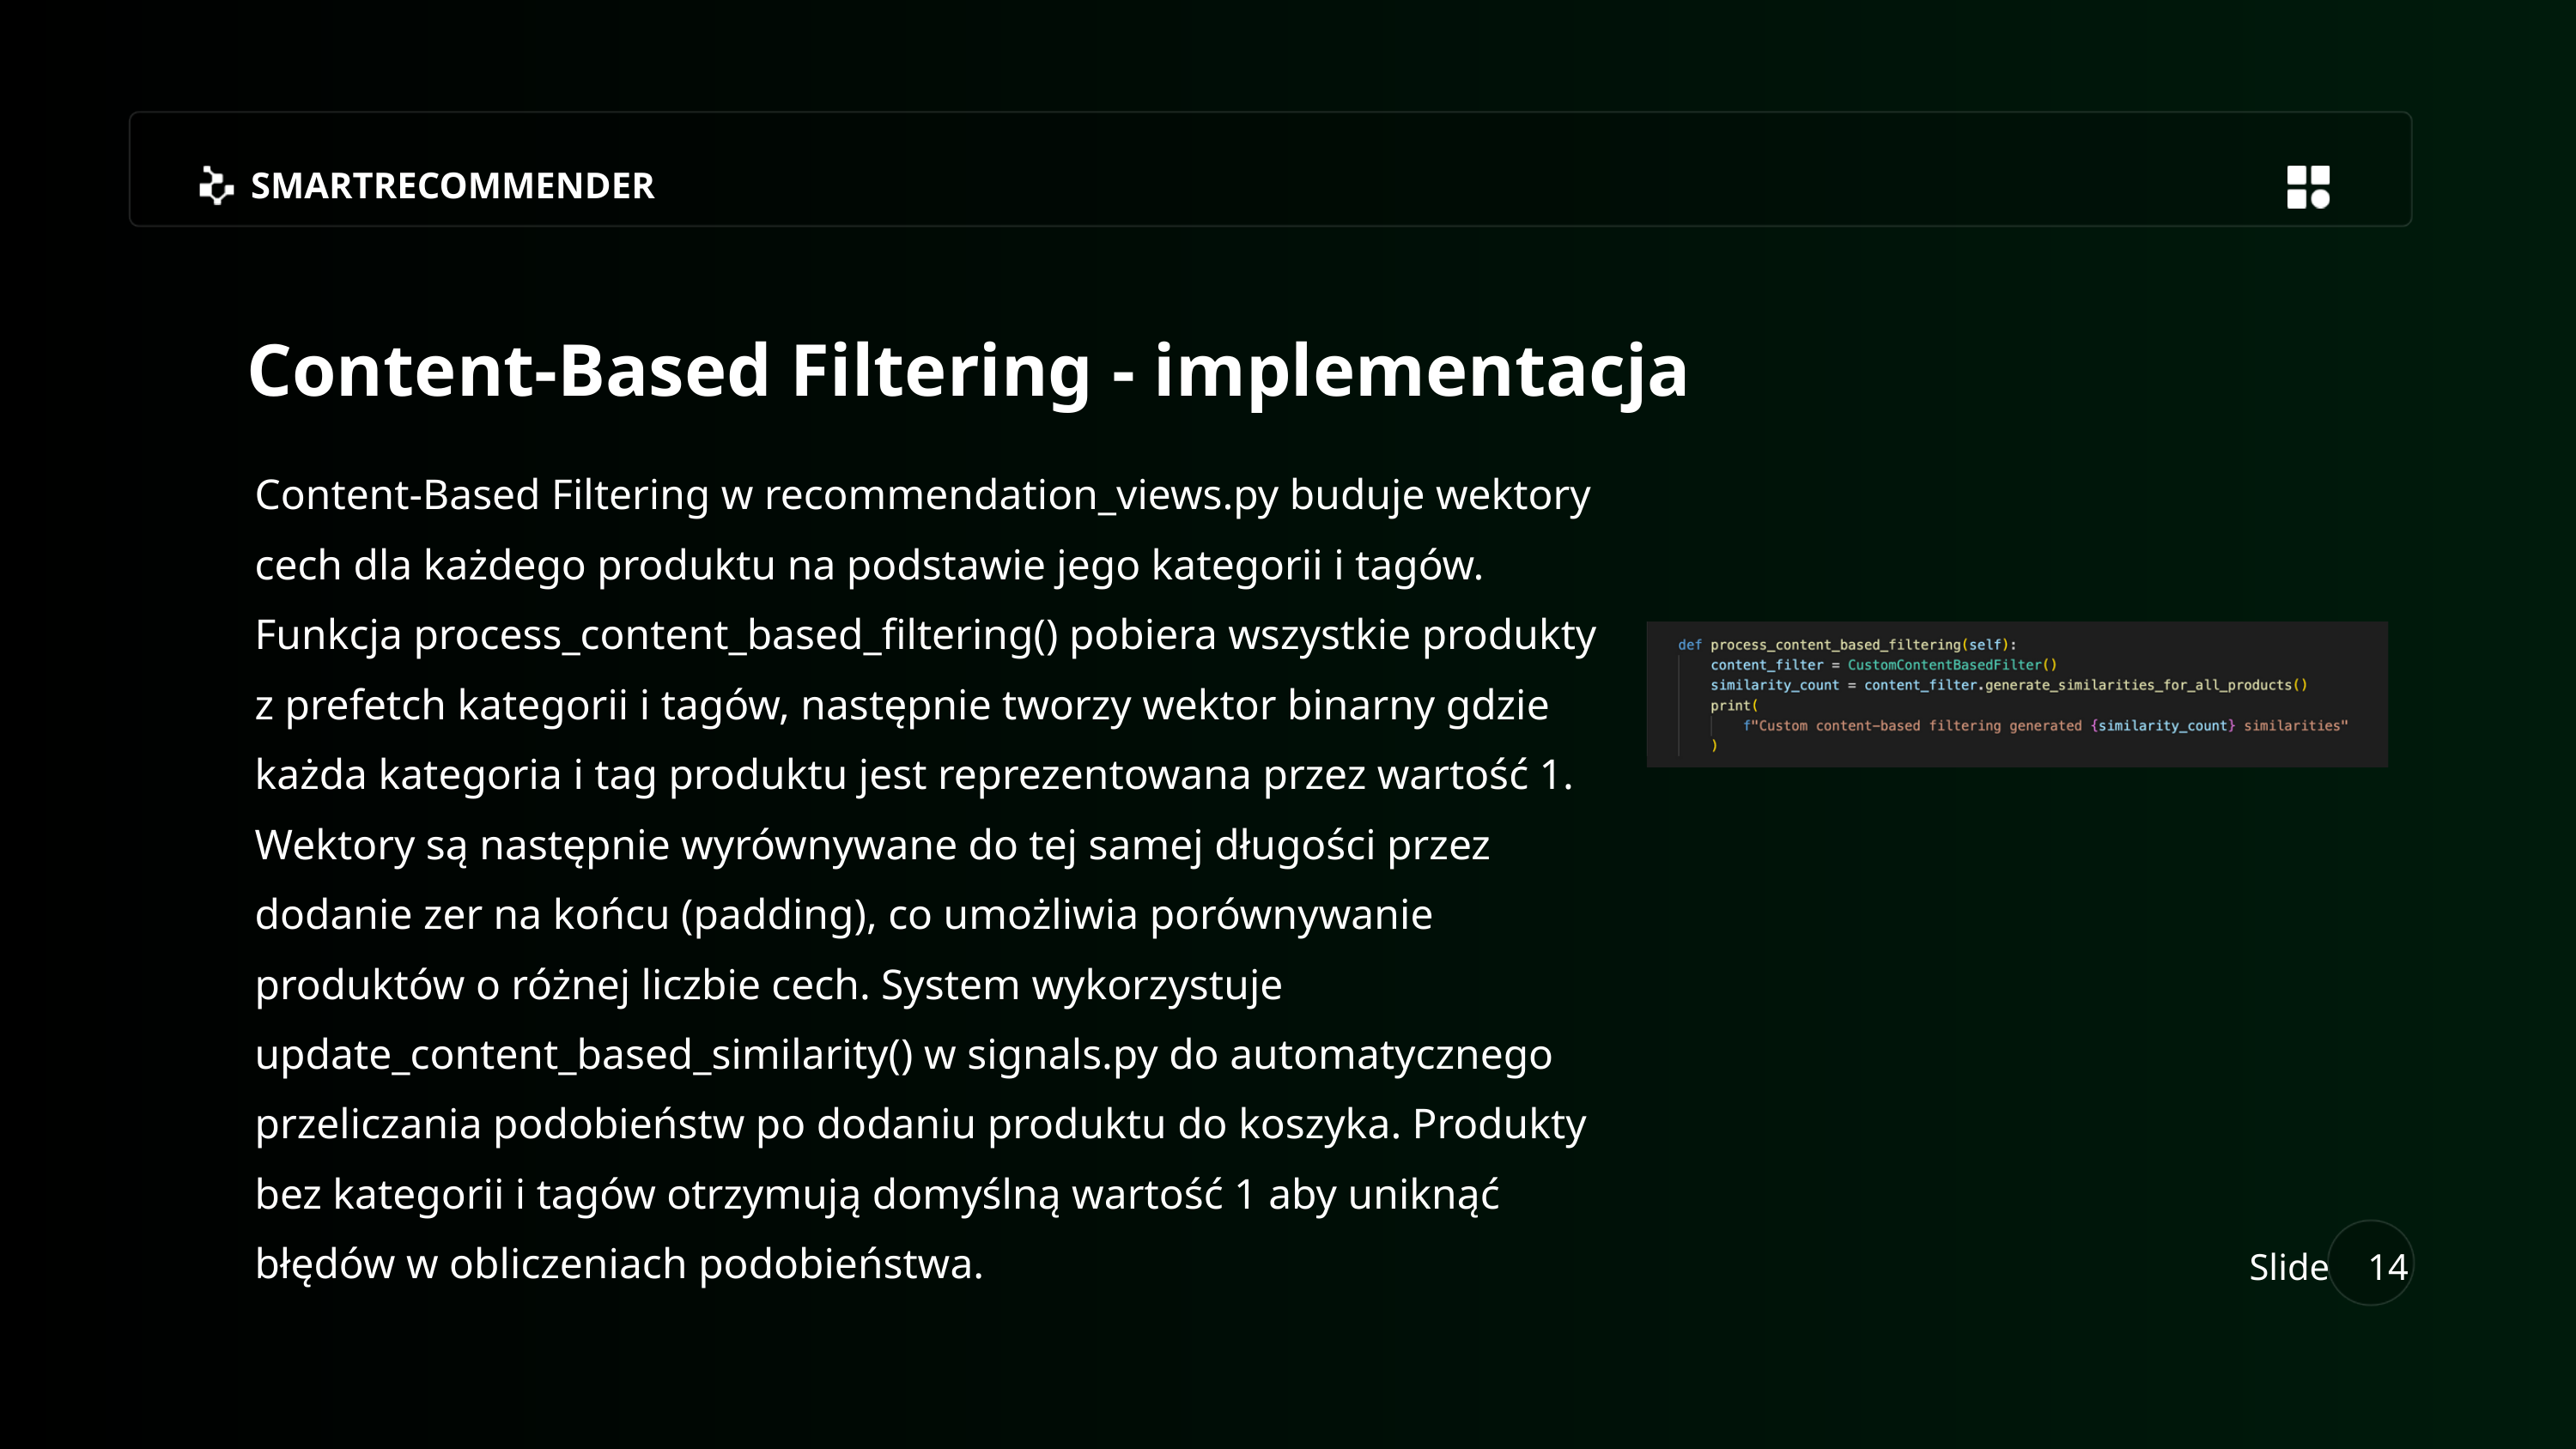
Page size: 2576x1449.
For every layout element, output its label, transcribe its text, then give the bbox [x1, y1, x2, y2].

text_box Content-Based Filtering - implementacja [246, 333, 2000, 411]
text_box [2326, 1180, 2451, 1343]
text_box 14 [2363, 1226, 2413, 1288]
text_box SMARTRECOMMENDER [251, 172, 679, 207]
text_box [199, 166, 234, 205]
text_box [125, 91, 2451, 263]
text_box [2287, 166, 2330, 209]
text_box Slide [2150, 1226, 2330, 1288]
text_box [1646, 621, 2389, 767]
text_box Content-Based Filtering w recommendation_views.py buduje wektory cech dla każdego produktu na podstawie jego kategorii i tagów. Funkcja process_content_based_filtering() pobiera wszystkie produkty z prefetch kategorii i tagów, następnie tworzy wektor binarny gdzie każda kategoria i tag produktu jest reprezentowana przez wartość 1. Wektory są następnie wyrównywane do tej samej długości przez dodanie zer na końcu (padding), co umożliwia porównywanie produktów o różnej liczbie cech. System wykorzystuje update_content_based_similarity() w signals.py do automatycznego przeliczania podobieństw po dodaniu produktu do koszyka. Produkty bez kategorii i tagów otrzymują domyślną wartość 1 aby uniknąć błędów w obliczeniach podobieństwa. [254, 448, 1627, 1288]
